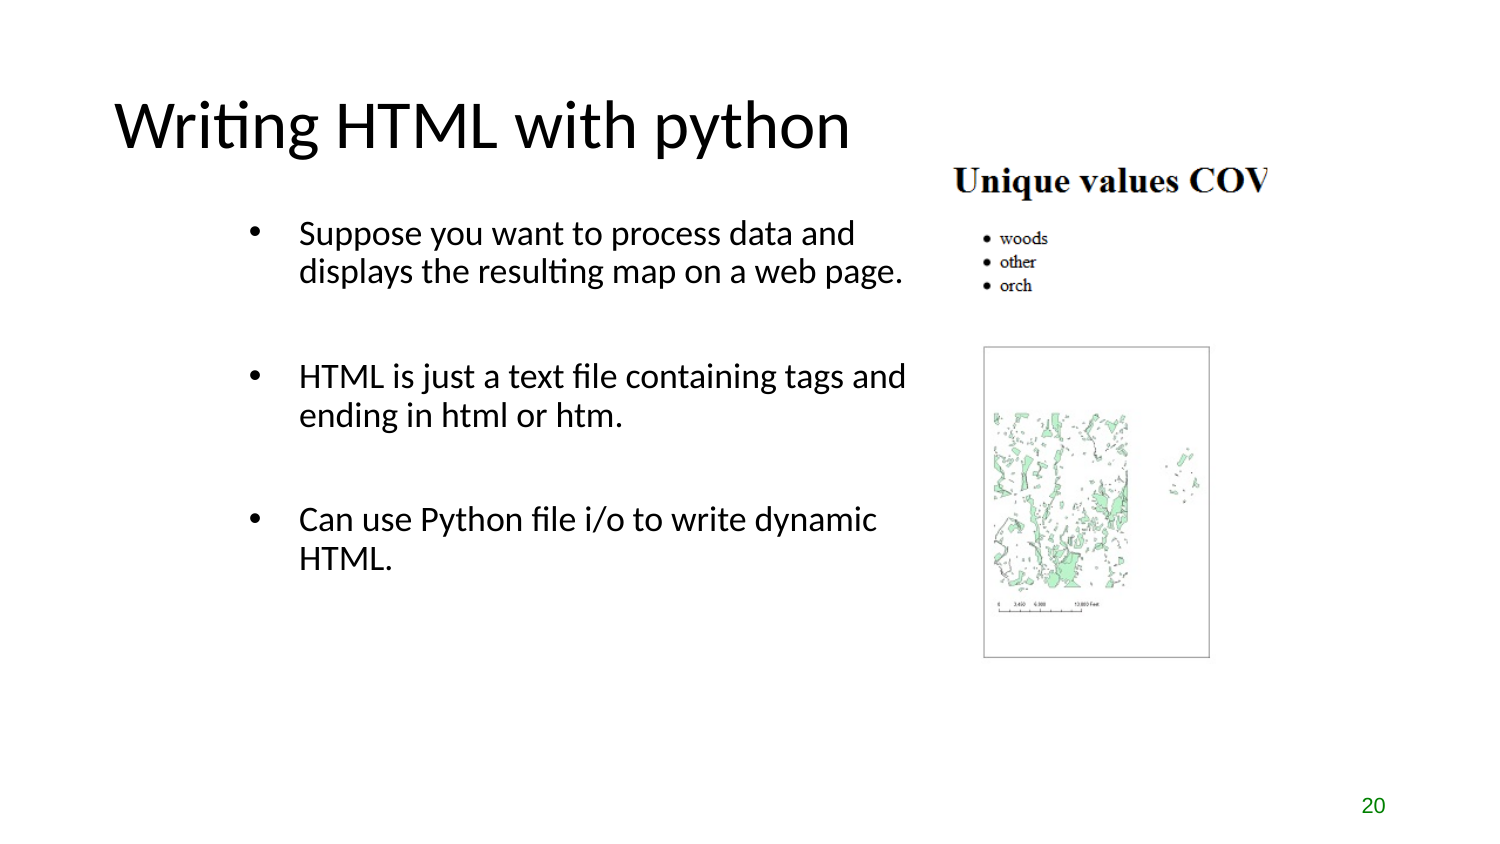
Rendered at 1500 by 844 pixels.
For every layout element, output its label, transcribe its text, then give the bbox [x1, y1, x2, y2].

picture [946, 149, 1268, 671]
slide_number 20 [1059, 782, 1397, 827]
title Writing HTML with python [103, 44, 1397, 208]
list Suppose you want to process data and displays the resulting map on a web page. HTML is just a text file containing tags and ending in html or htm. Can use Python file i/o to write dynamic HTML. [215, 208, 938, 591]
